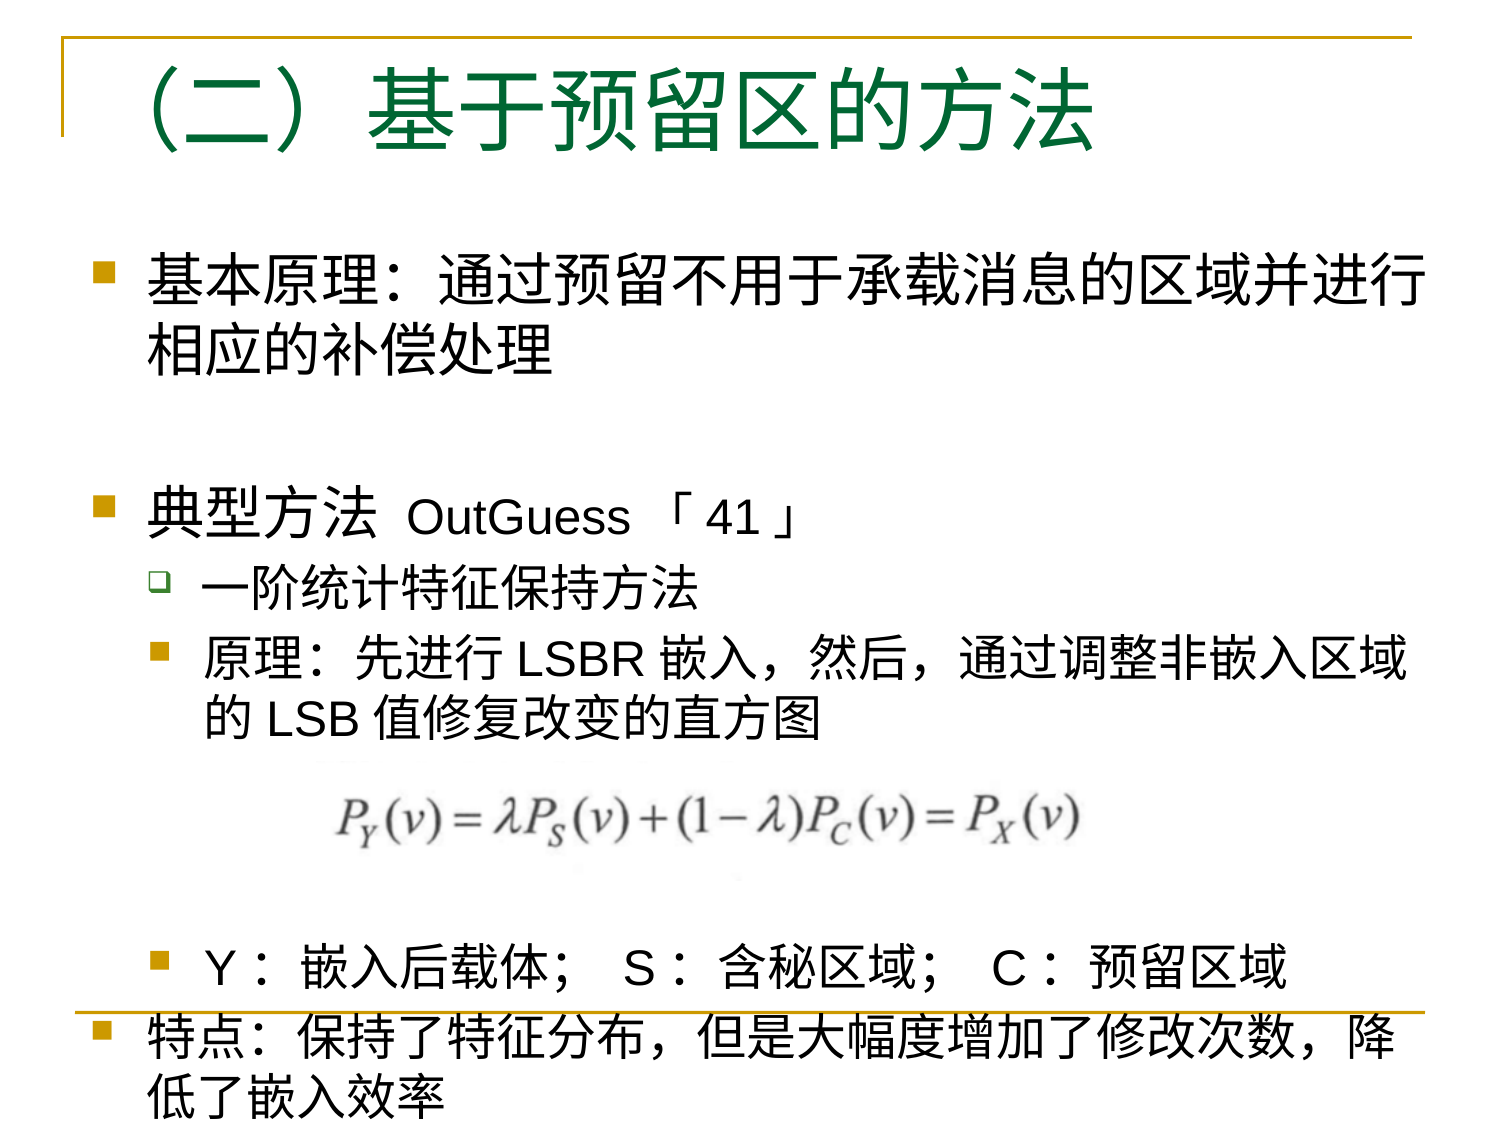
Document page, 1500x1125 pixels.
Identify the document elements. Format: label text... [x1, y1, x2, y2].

title （二）基于预留区的方法 [75, 45, 1425, 233]
picture [316, 760, 1115, 881]
list 基本原理：通过预留不用于承载消息的区域并进行相应的补偿处理 典型方法 OutGuess「41」 一阶统计特征保持方法 原理：先进行LSBR嵌入，然后，通过调整非嵌入区域的LSB值修复改变的直方图 Y：嵌入后载体； S：含秘区域； C：预留区域 特点：保持了特征分布，但是大幅度增加了修改次数，降低了嵌入效率 [75, 235, 1450, 1125]
